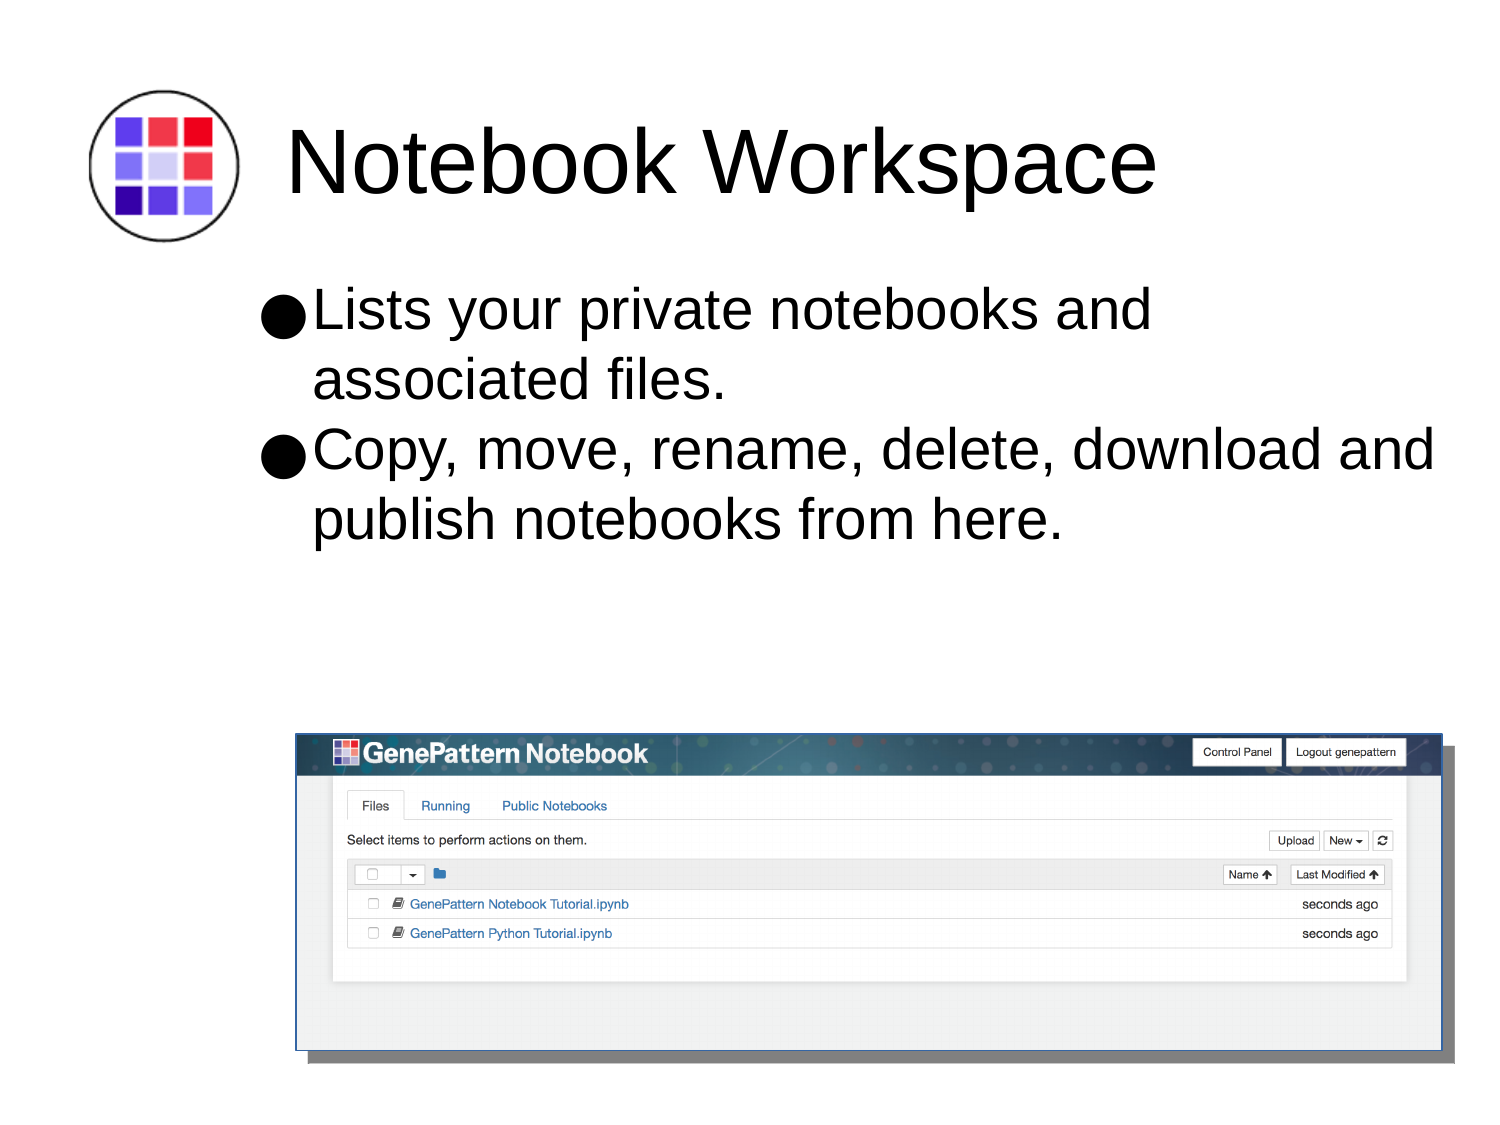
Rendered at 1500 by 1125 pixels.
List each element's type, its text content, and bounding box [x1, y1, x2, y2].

picture [296, 734, 1442, 1051]
text_box Lists your private notebooks and associated files. Copy, move, rename, delete, download and publish notebooks from here. [241, 271, 1447, 924]
picture [74, 72, 258, 264]
text_box Notebook Workspace [284, 36, 1425, 271]
